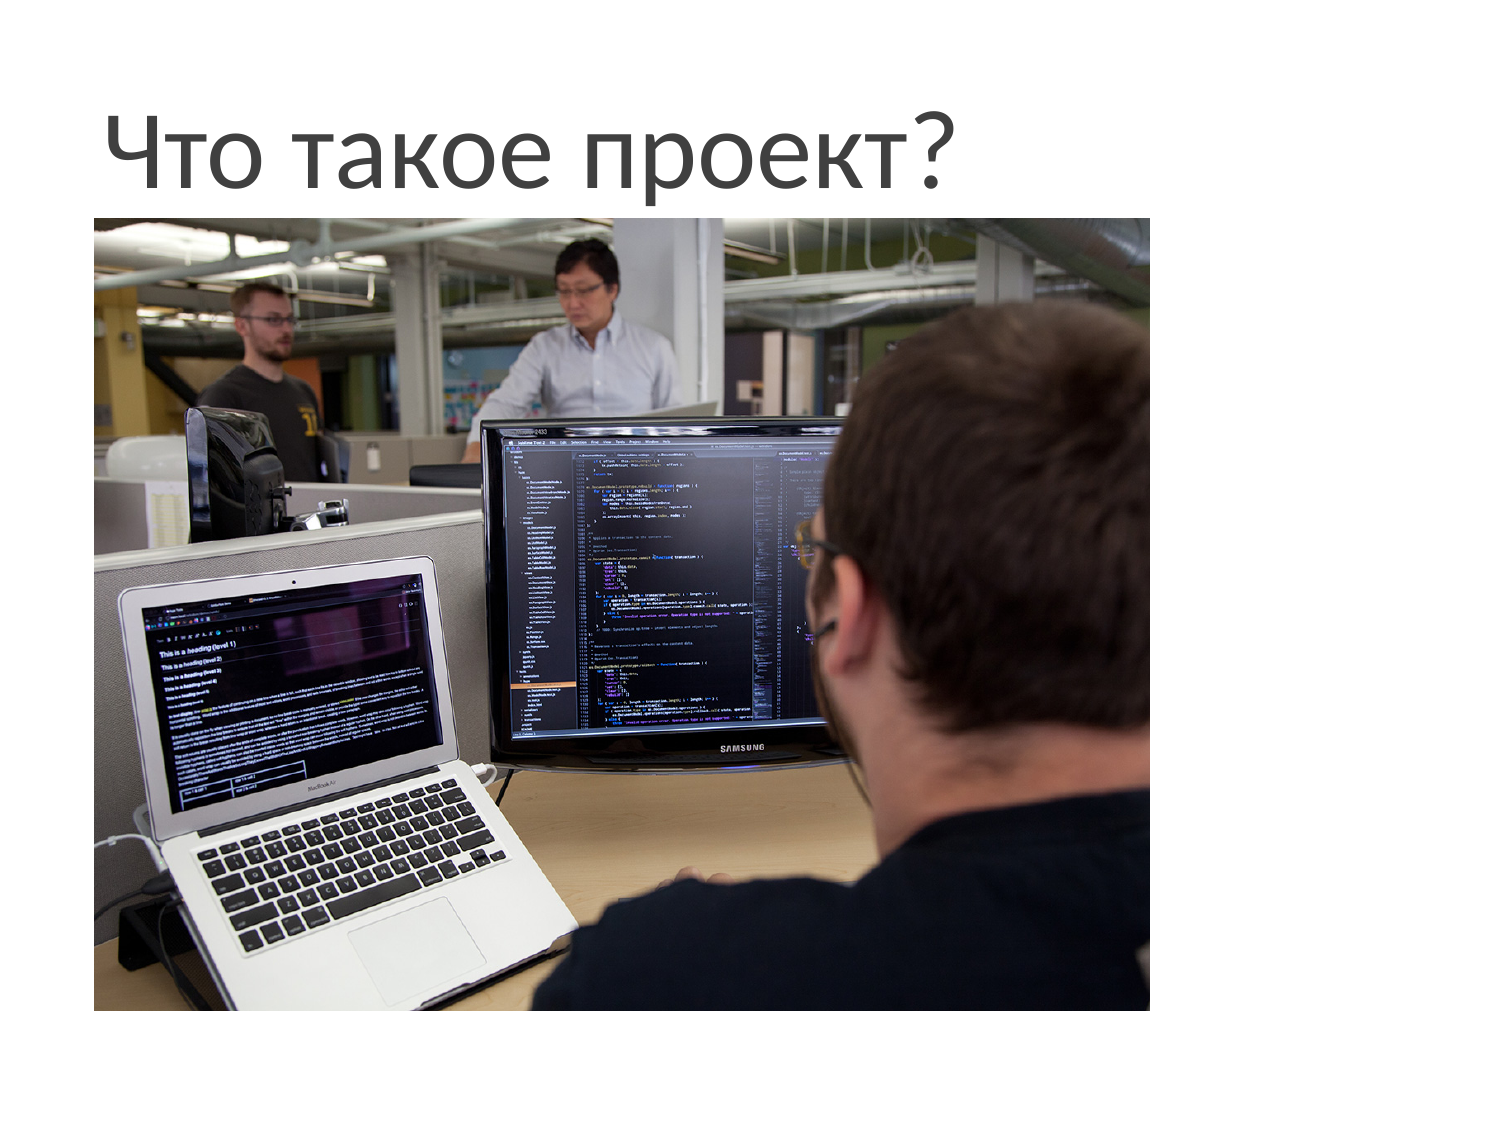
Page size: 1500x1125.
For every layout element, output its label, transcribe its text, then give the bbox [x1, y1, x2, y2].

picture [94, 218, 1151, 1011]
title Что такое проект? [94, 50, 1445, 219]
